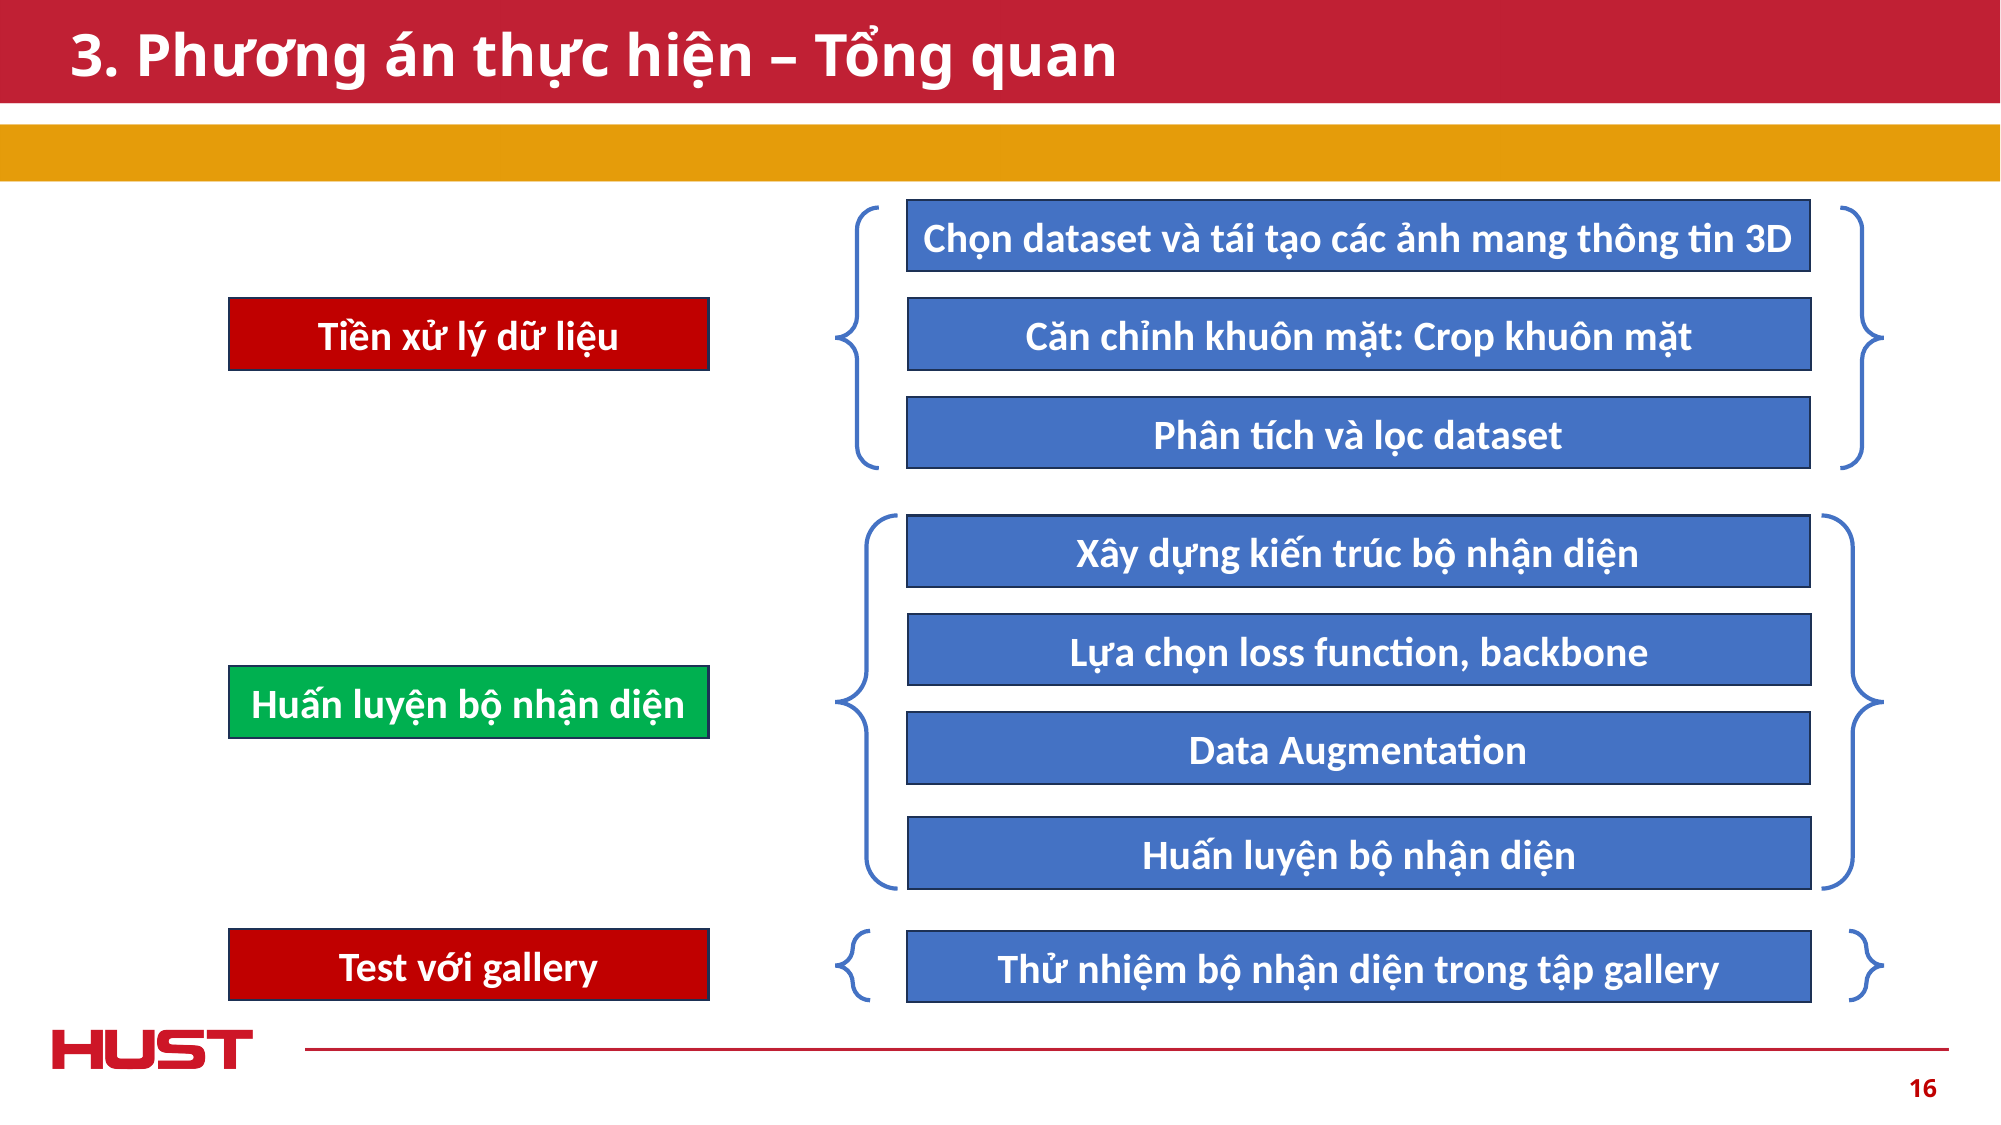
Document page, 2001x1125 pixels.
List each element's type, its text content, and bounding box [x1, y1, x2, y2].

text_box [835, 930, 1884, 1003]
text_box Tiền xử lý dữ liệu [228, 297, 710, 371]
picture [0, 0, 2001, 1125]
text_box Huấn luyện bộ nhận diện [907, 816, 1812, 890]
text_box Huấn luyện bộ nhận diện [228, 665, 710, 739]
title 3. Phương án thực hiện – Tổng quan [55, 18, 1945, 90]
text_box [835, 514, 1884, 890]
text_box Test với gallery [228, 928, 710, 1001]
slide_number 16 [1502, 1065, 1953, 1125]
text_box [835, 199, 1884, 469]
